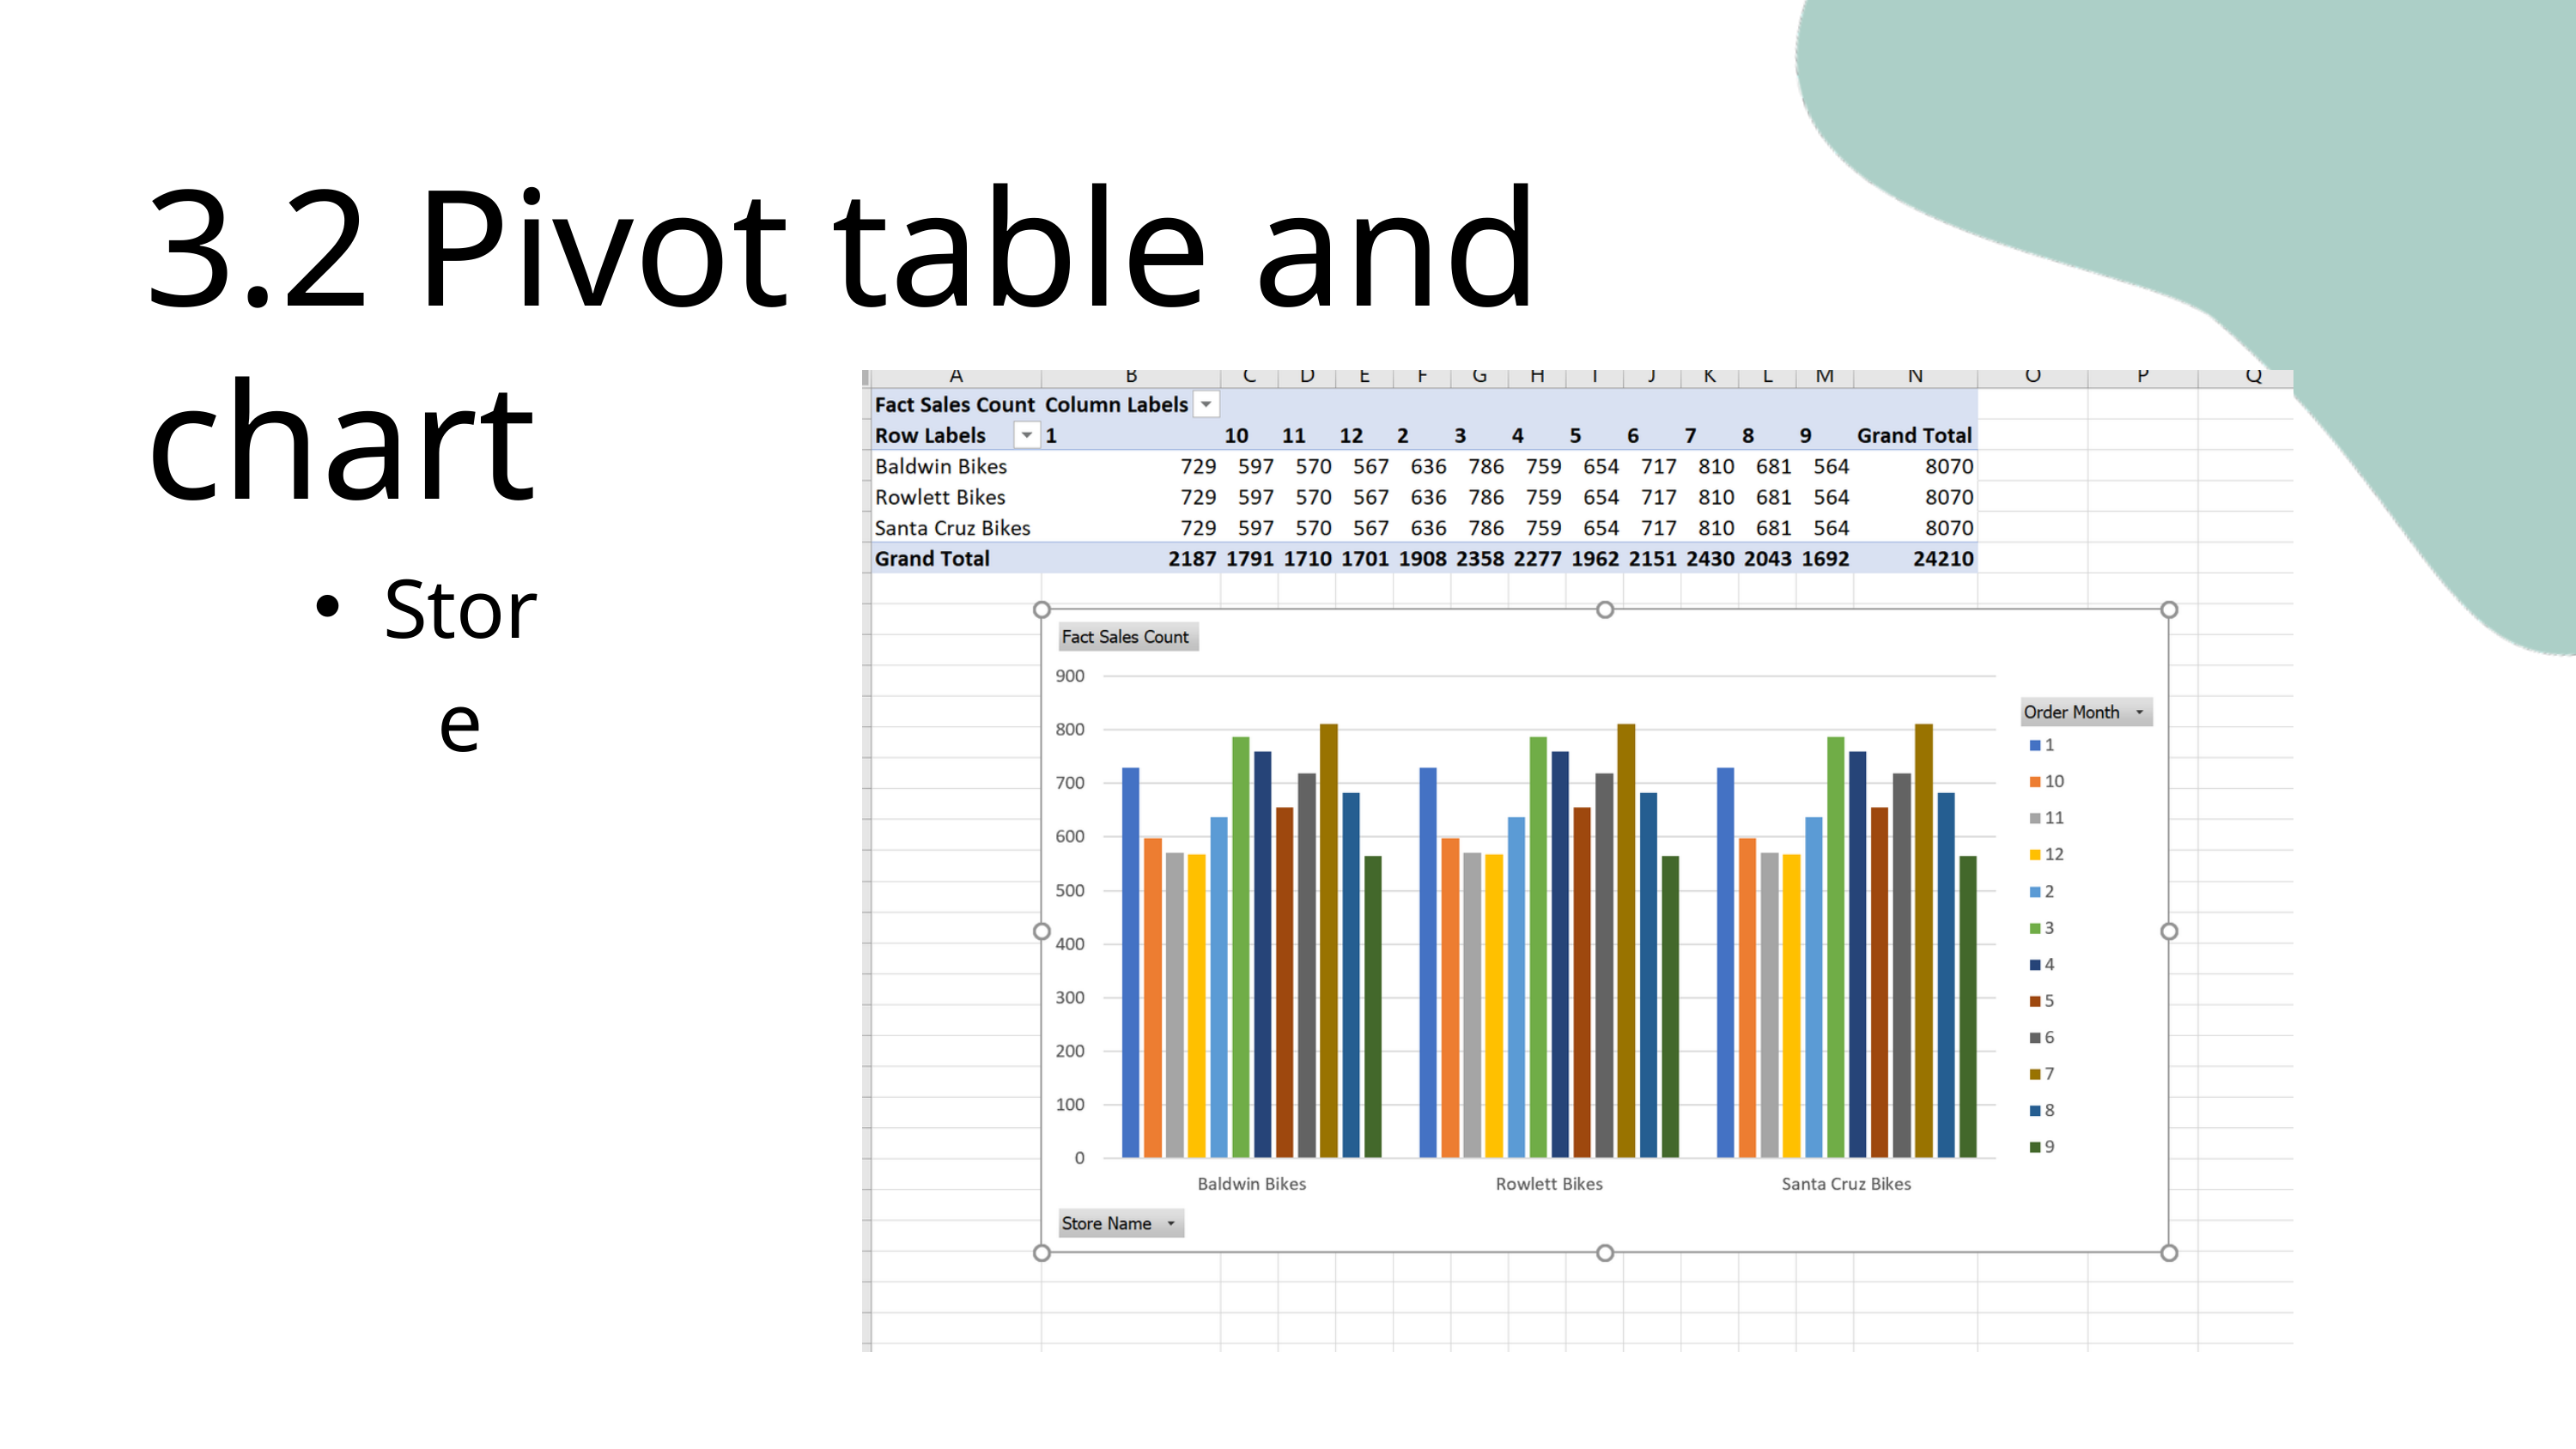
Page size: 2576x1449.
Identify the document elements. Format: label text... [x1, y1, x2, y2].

text_box 3.2 Pivot table and chart [144, 144, 1578, 531]
text_box Store [223, 540, 560, 882]
picture [862, 0, 2576, 1352]
